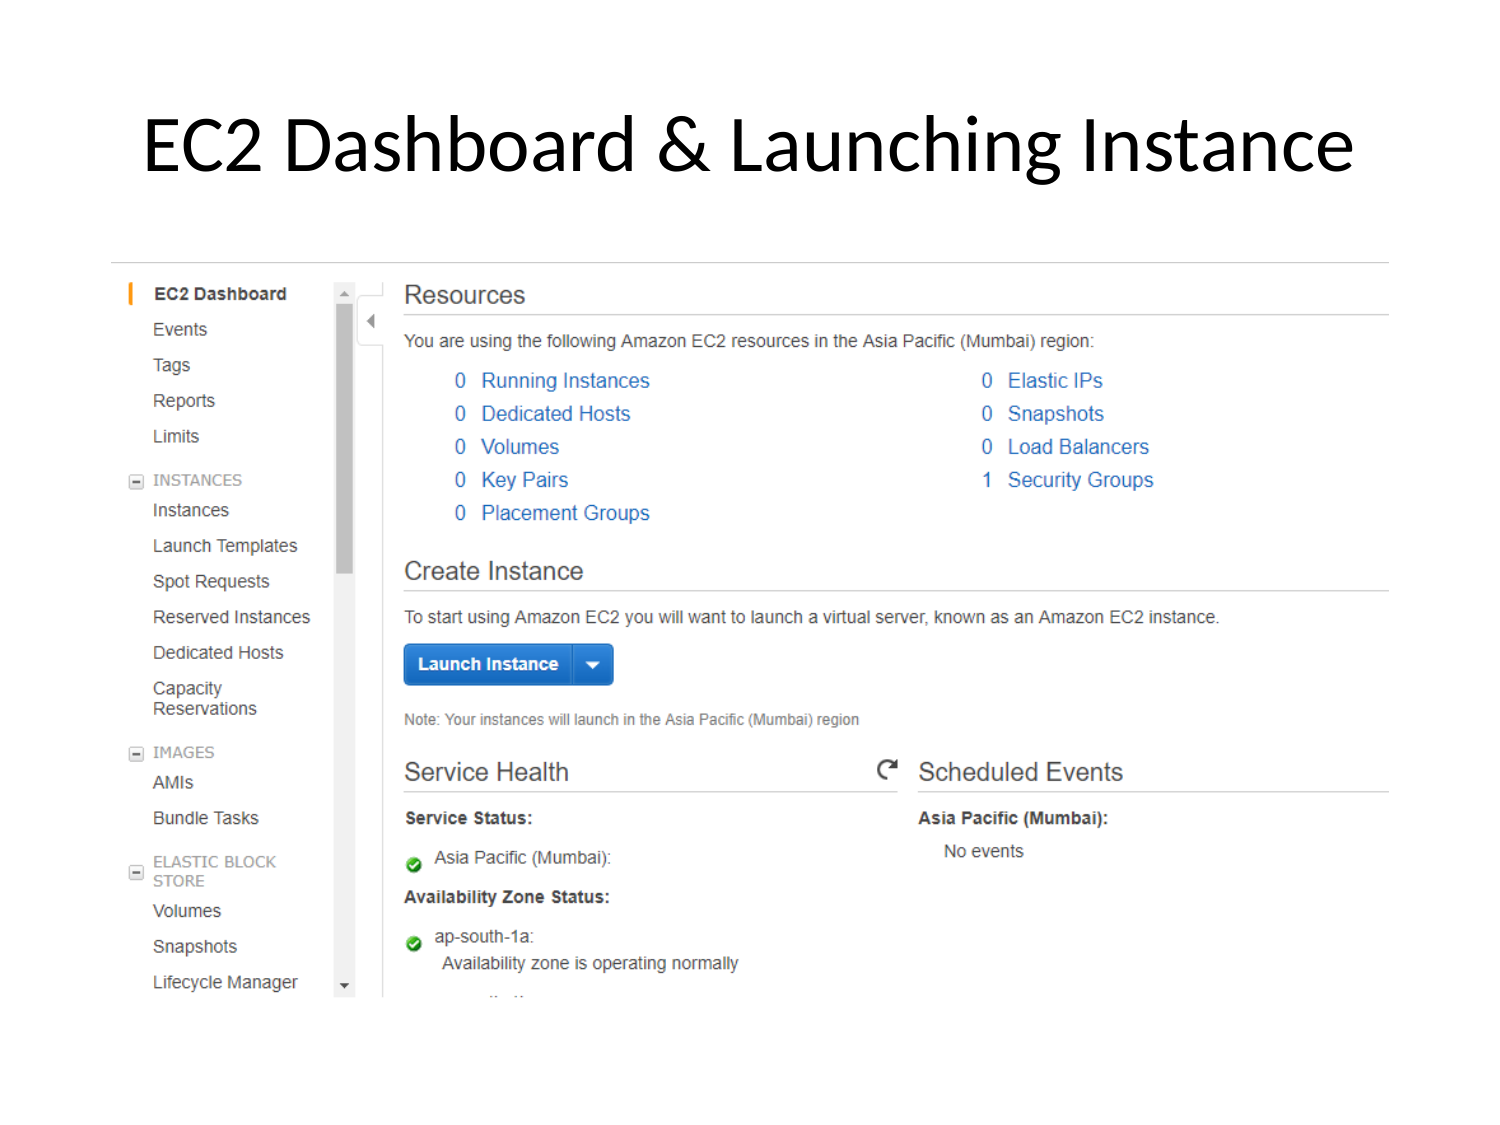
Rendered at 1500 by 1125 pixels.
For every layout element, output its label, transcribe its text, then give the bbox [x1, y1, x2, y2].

title EC2 Dashboard & Launching Instance [75, 45, 1425, 233]
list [111, 262, 1389, 1006]
